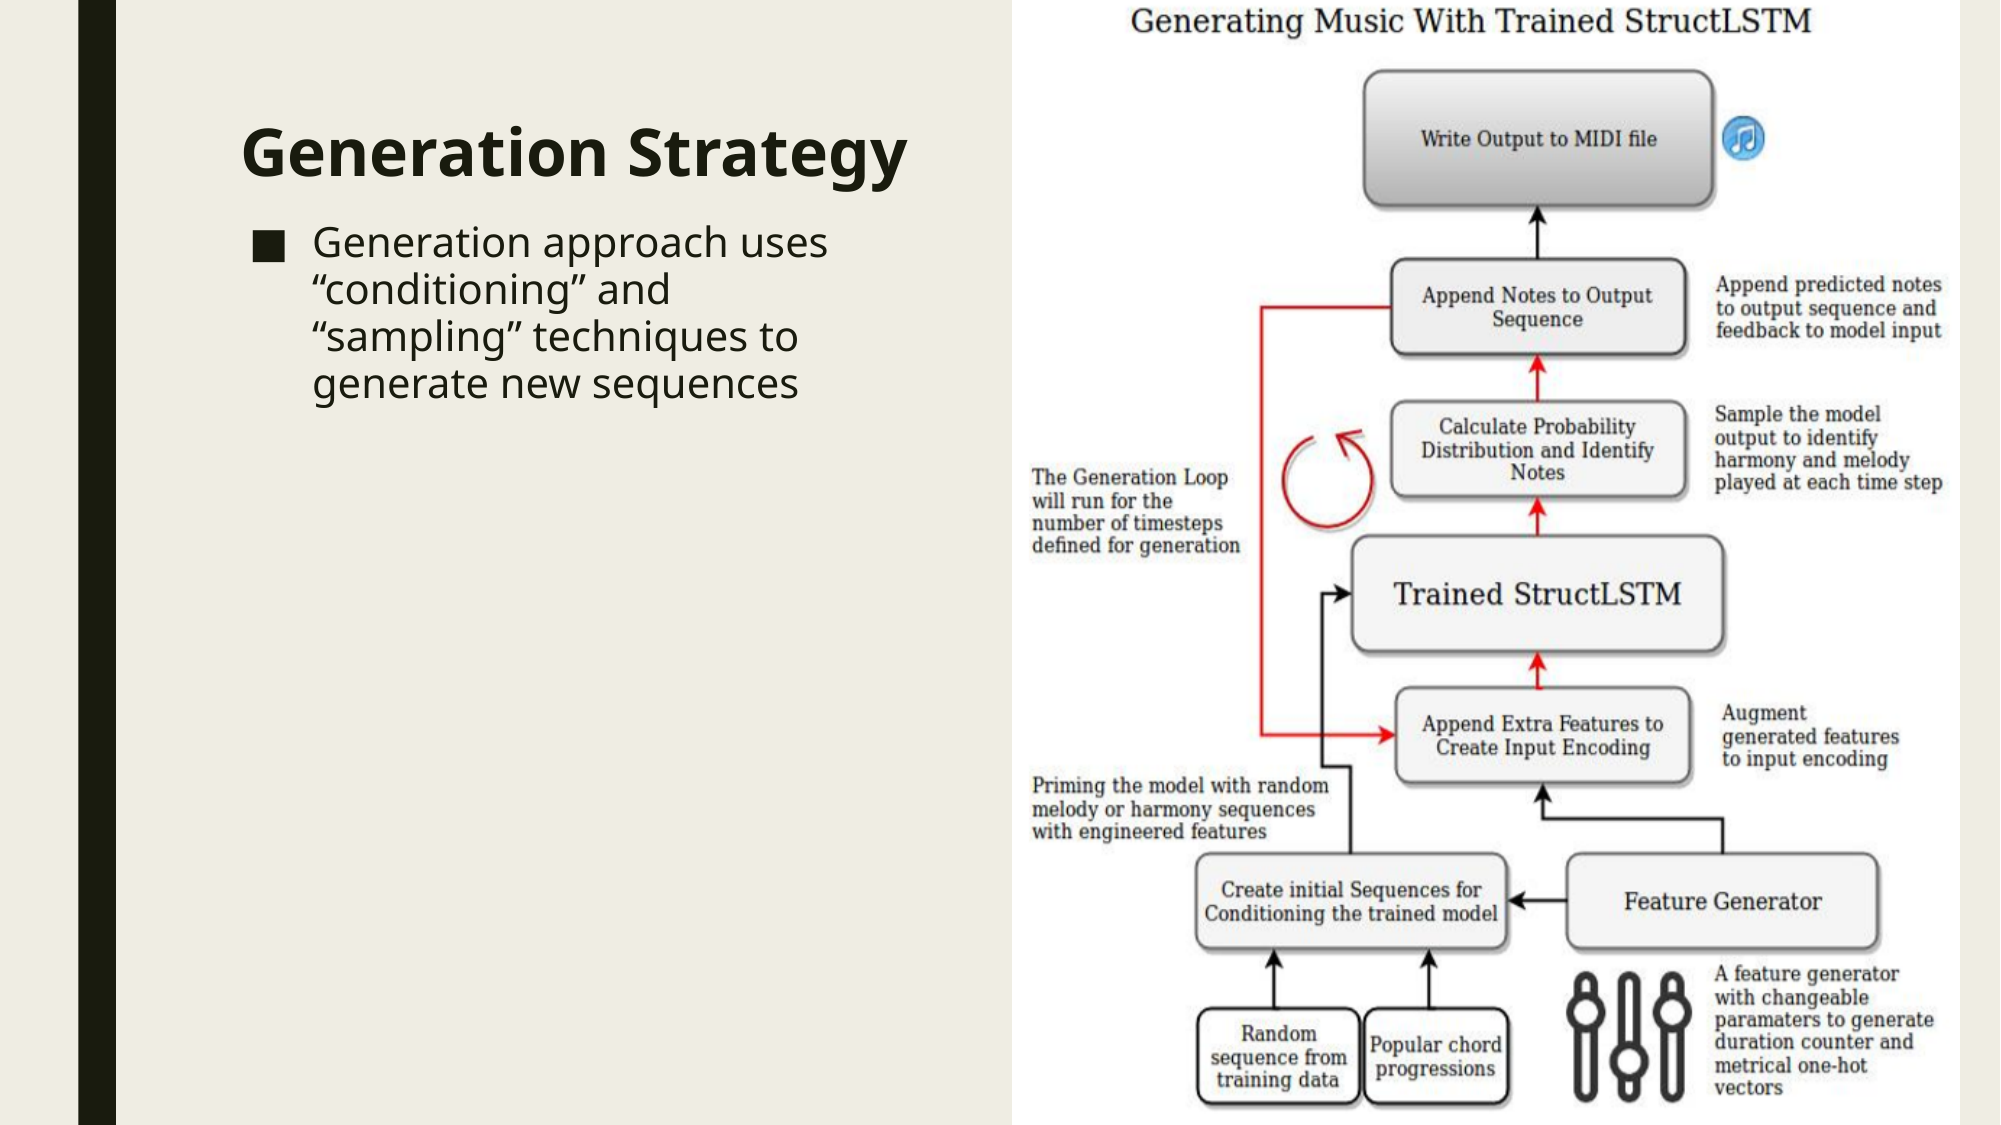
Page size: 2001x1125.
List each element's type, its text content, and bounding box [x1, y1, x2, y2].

title Generation Strategy [225, 112, 1012, 199]
list Generation approach uses “conditioning” and “sampling” techniques to generate new sequences [234, 212, 876, 963]
picture [1012, 0, 1960, 1125]
